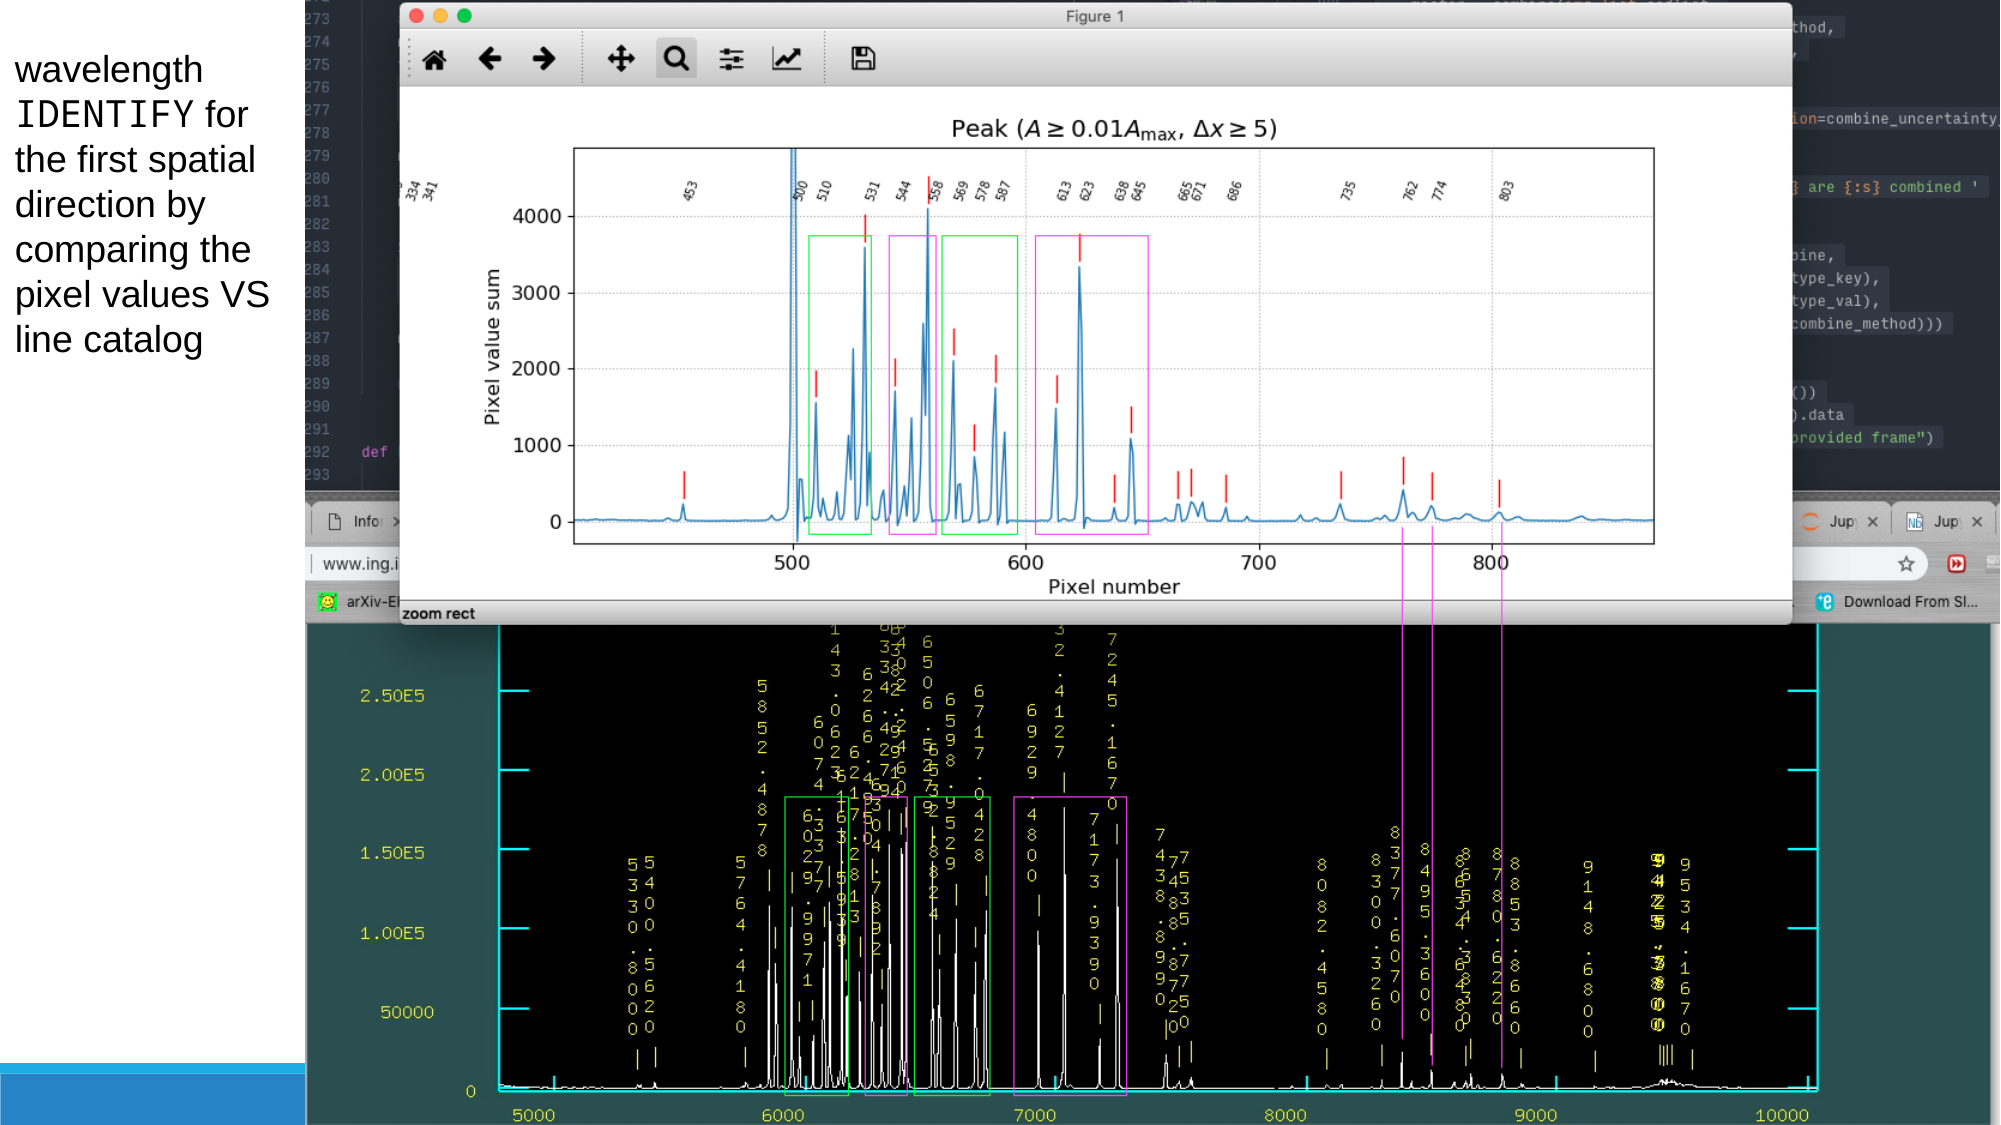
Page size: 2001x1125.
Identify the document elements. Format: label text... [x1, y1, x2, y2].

picture [305, 0, 2000, 1125]
text_box wavelength IDENTIFY for the first spatial direction by comparing the pixel values VS line catalog [0, 37, 302, 368]
